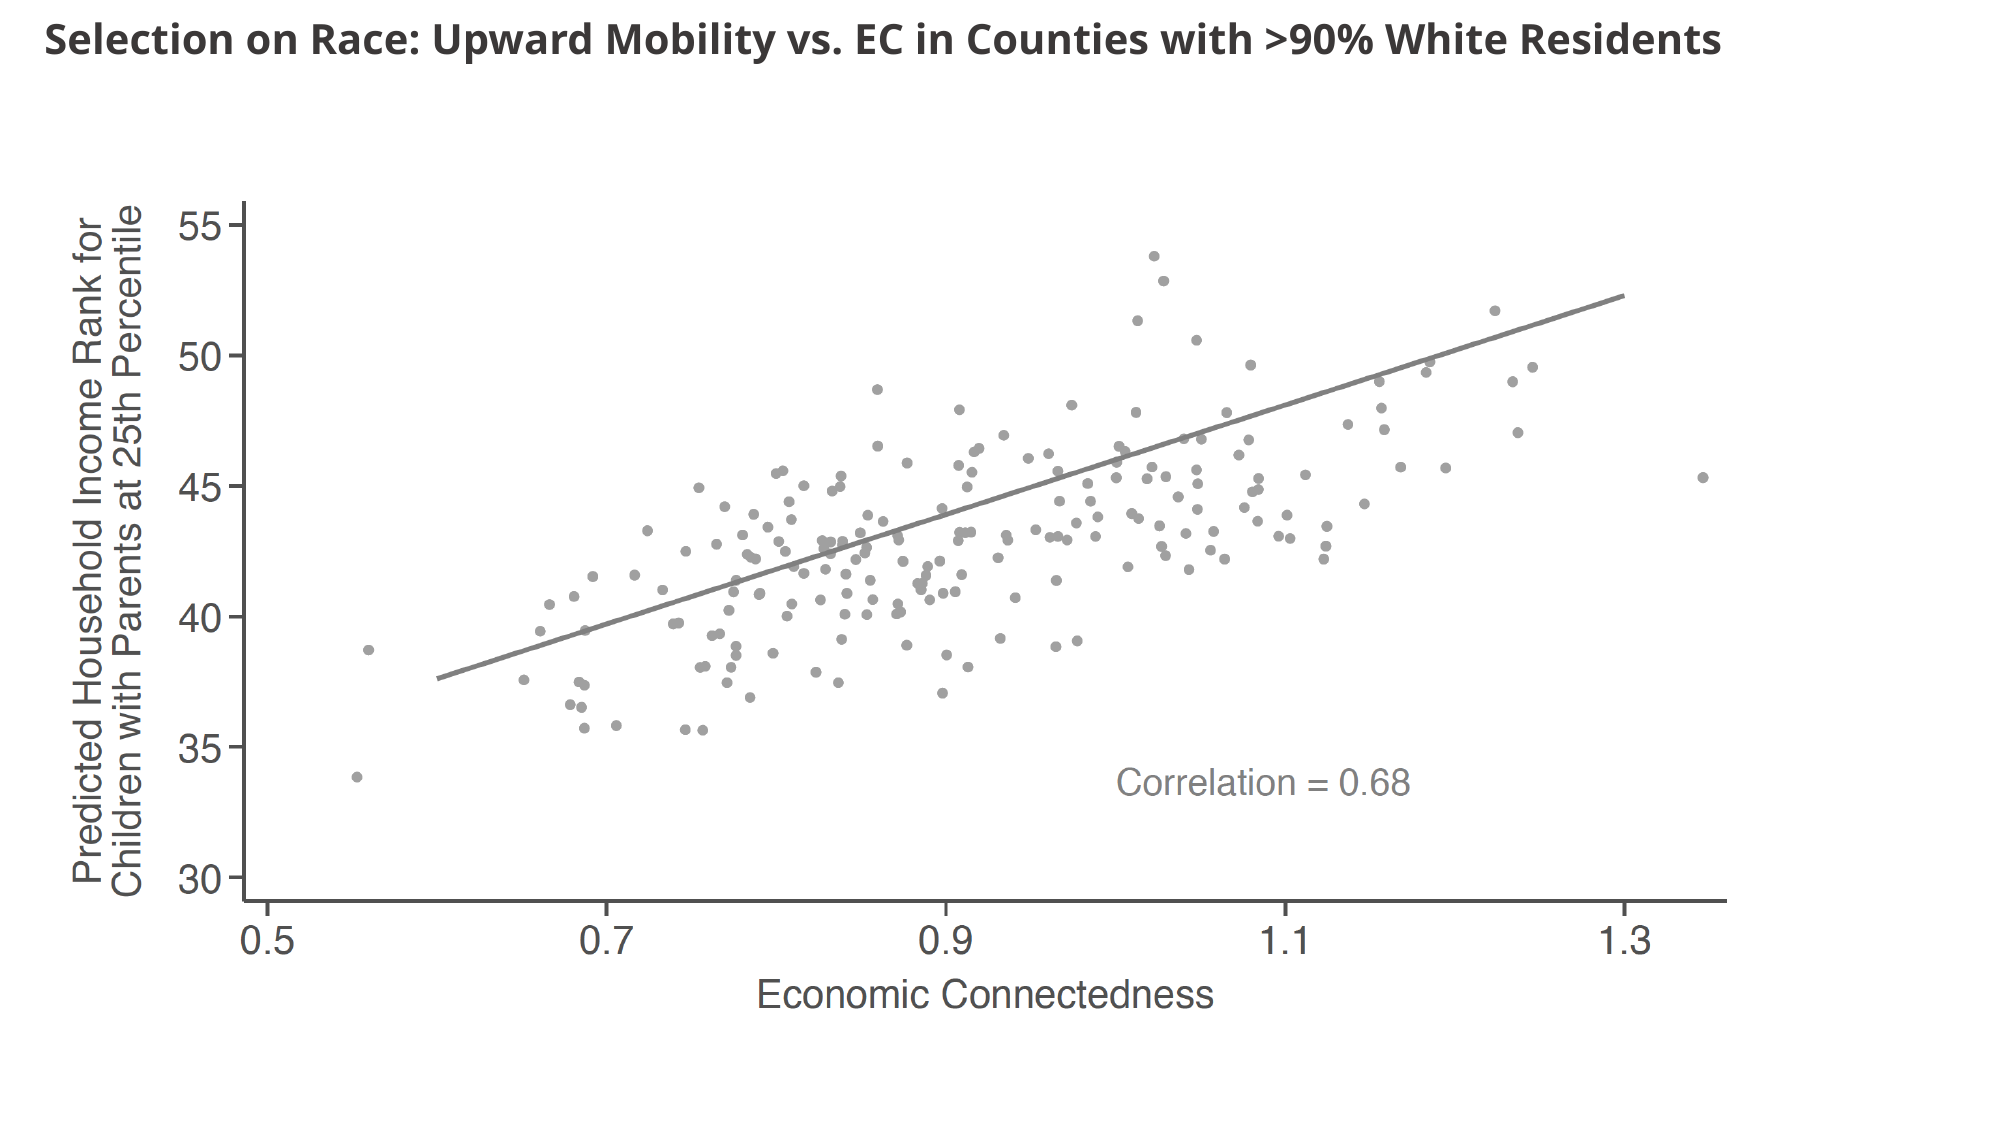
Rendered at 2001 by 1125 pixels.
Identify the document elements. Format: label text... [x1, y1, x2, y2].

picture [44, 163, 1831, 1041]
text_box Selection on Race: Upward Mobility vs. EC in Counties with >90% White Residents [44, 12, 1990, 63]
